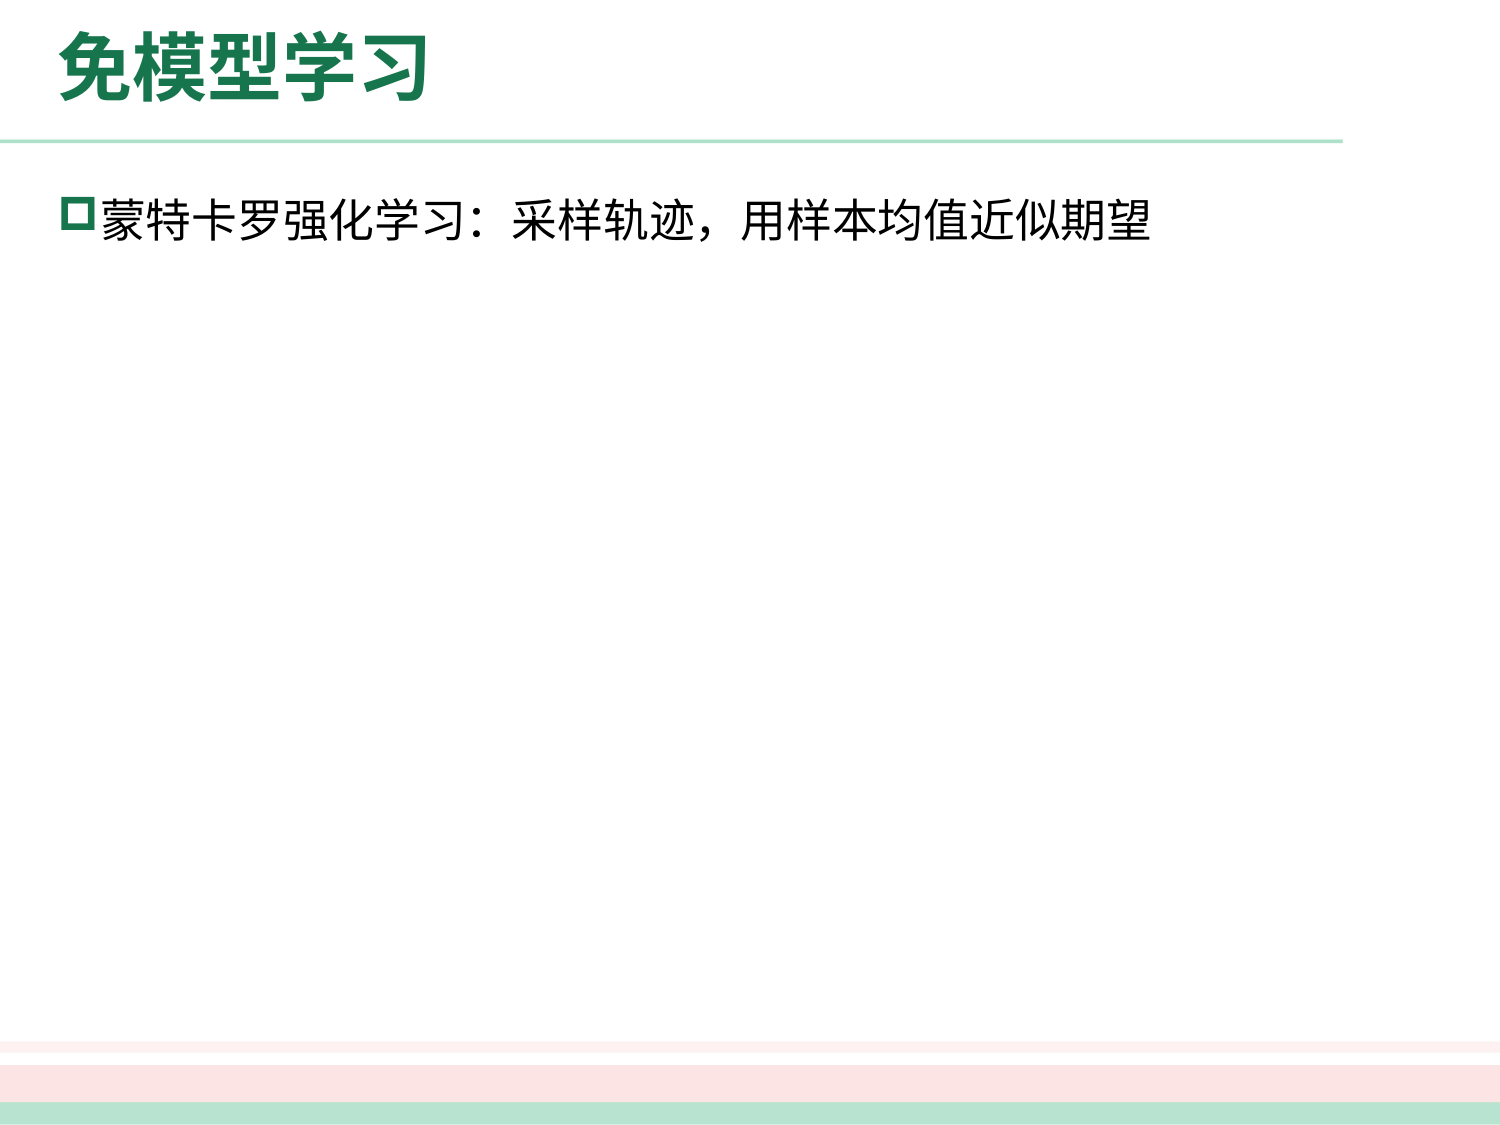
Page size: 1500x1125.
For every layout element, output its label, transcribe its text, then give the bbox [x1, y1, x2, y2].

list 蒙特卡罗强化学习：采样轨迹，用样本均值近似期望 [42, 190, 1457, 1000]
title 免模型学习 [42, 7, 1337, 136]
picture [0, 0, 1500, 1125]
